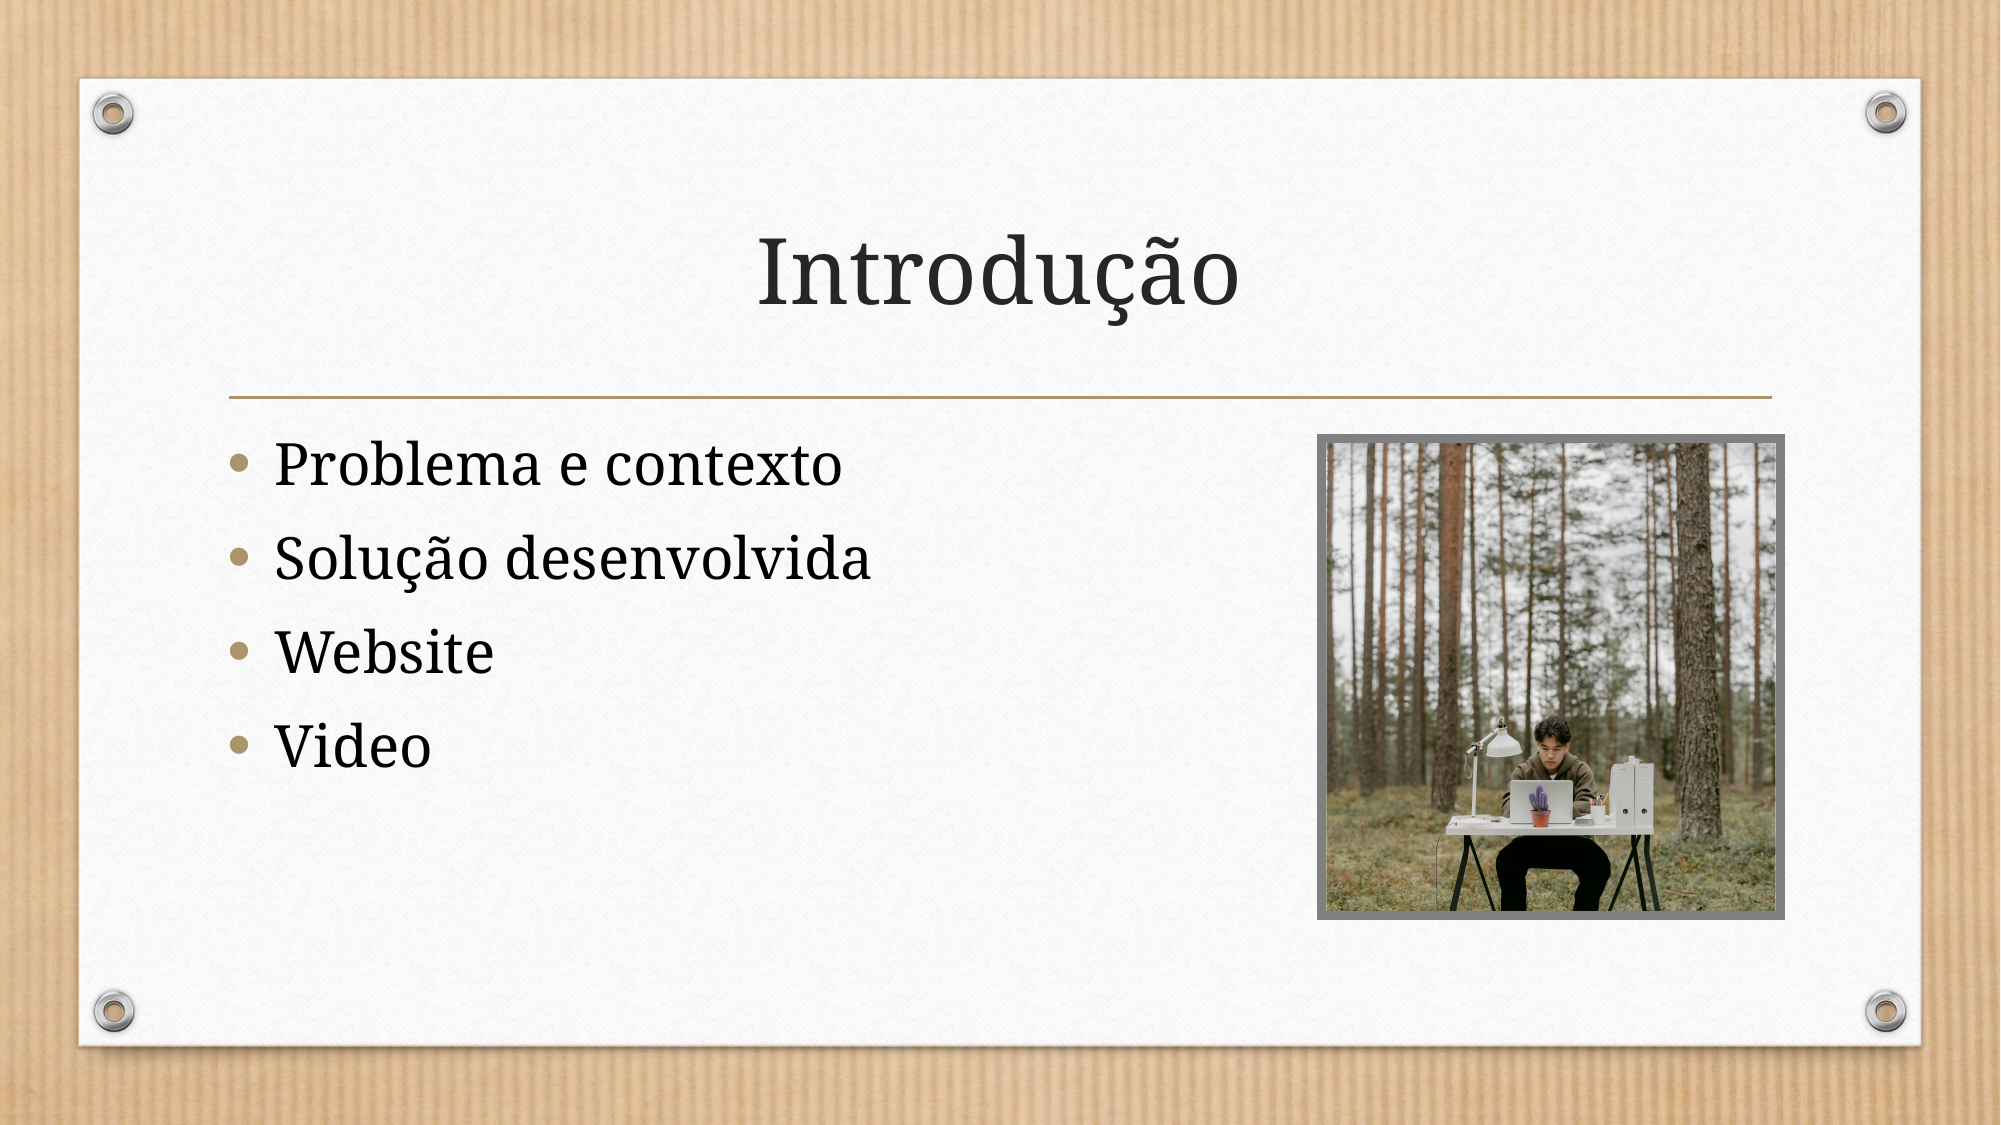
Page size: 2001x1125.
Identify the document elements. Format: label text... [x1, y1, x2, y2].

picture [0, 0, 2001, 1125]
list Problema e contexto Solução desenvolvida Website Video [212, 419, 1239, 964]
title Introdução [212, 161, 1788, 375]
